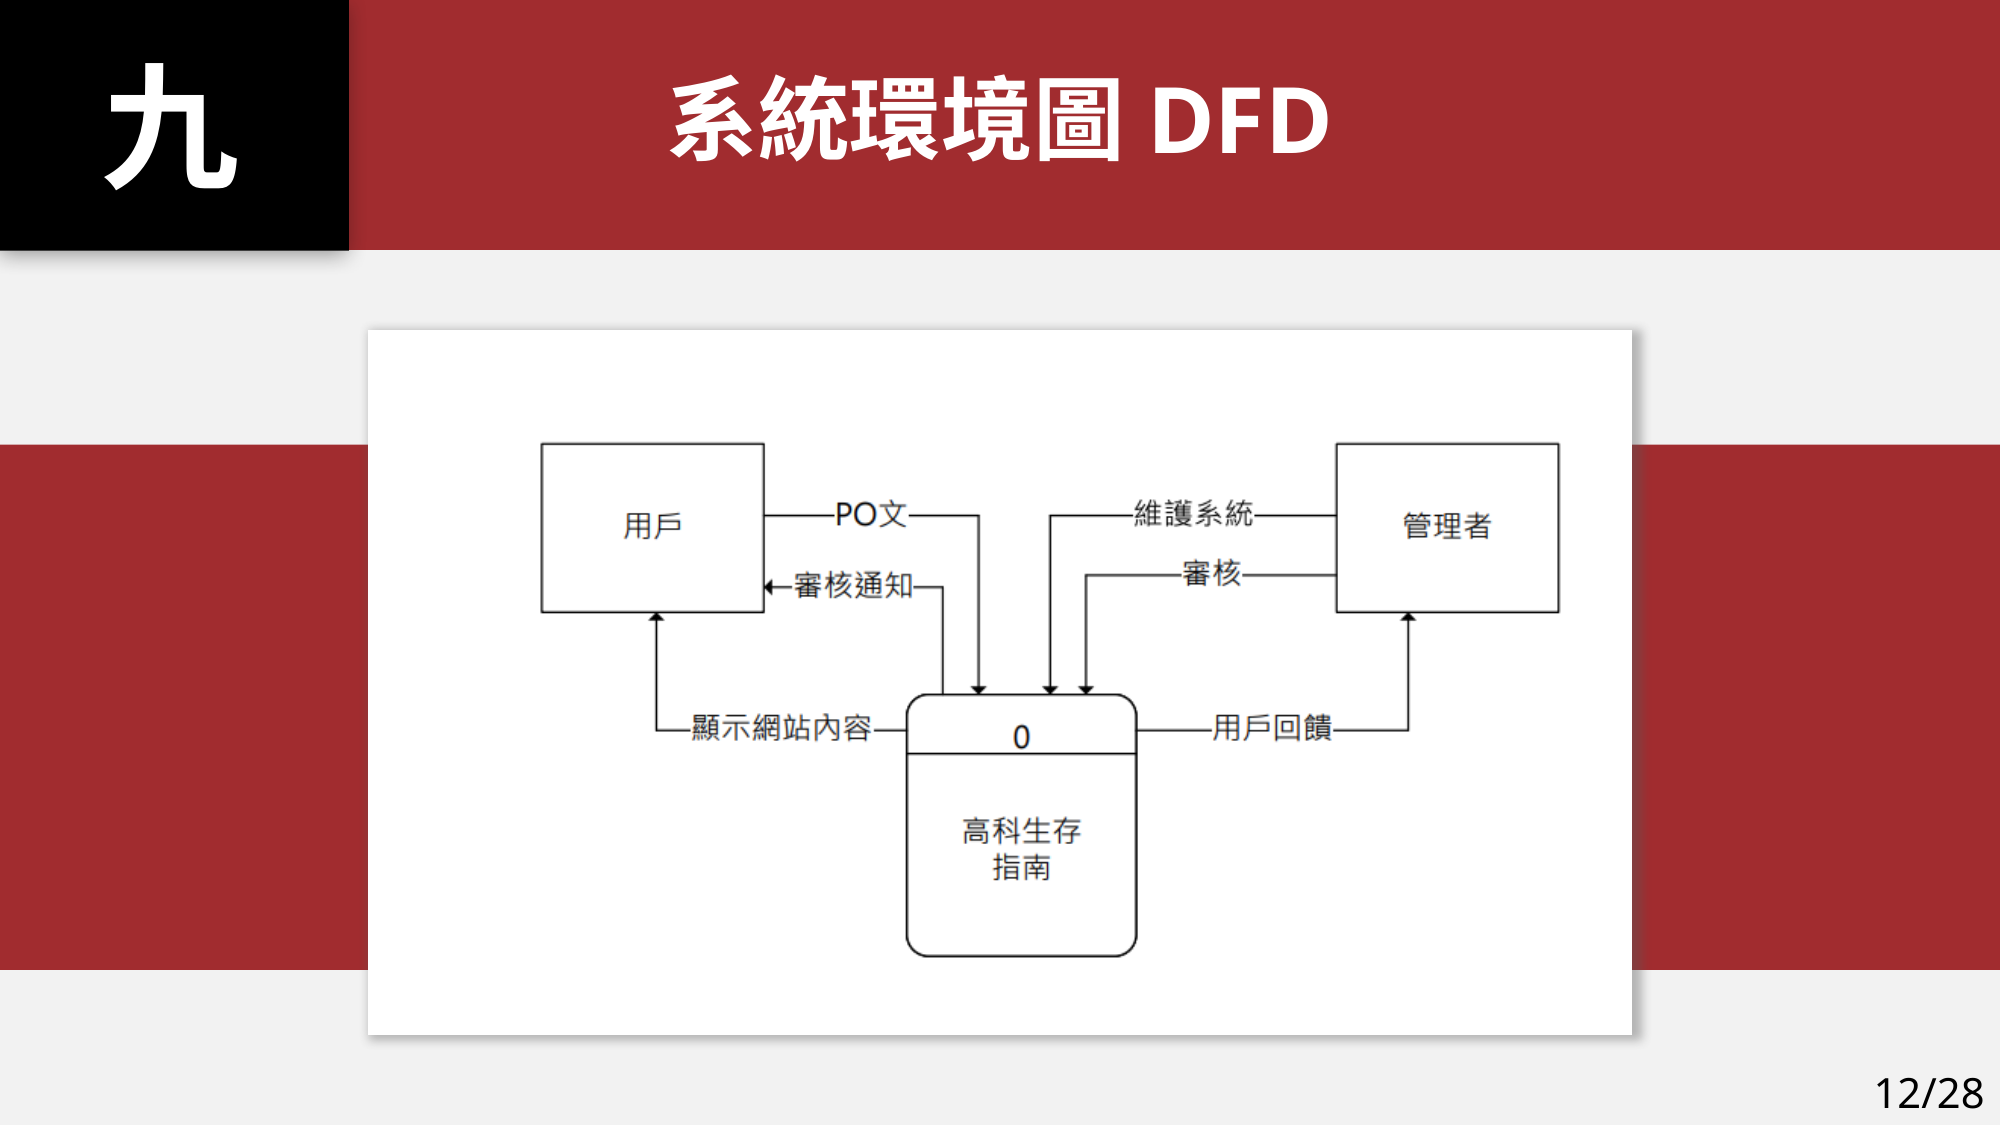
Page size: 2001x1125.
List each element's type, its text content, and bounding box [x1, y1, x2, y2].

text_box [357, 0, 2000, 251]
picture [368, 330, 1632, 1035]
text_box 九 [87, 34, 262, 214]
text_box [1648, 444, 2000, 971]
text_box [0, 444, 362, 971]
text_box 系統環境圖DFD [457, 54, 1543, 180]
text_box [0, 0, 350, 252]
